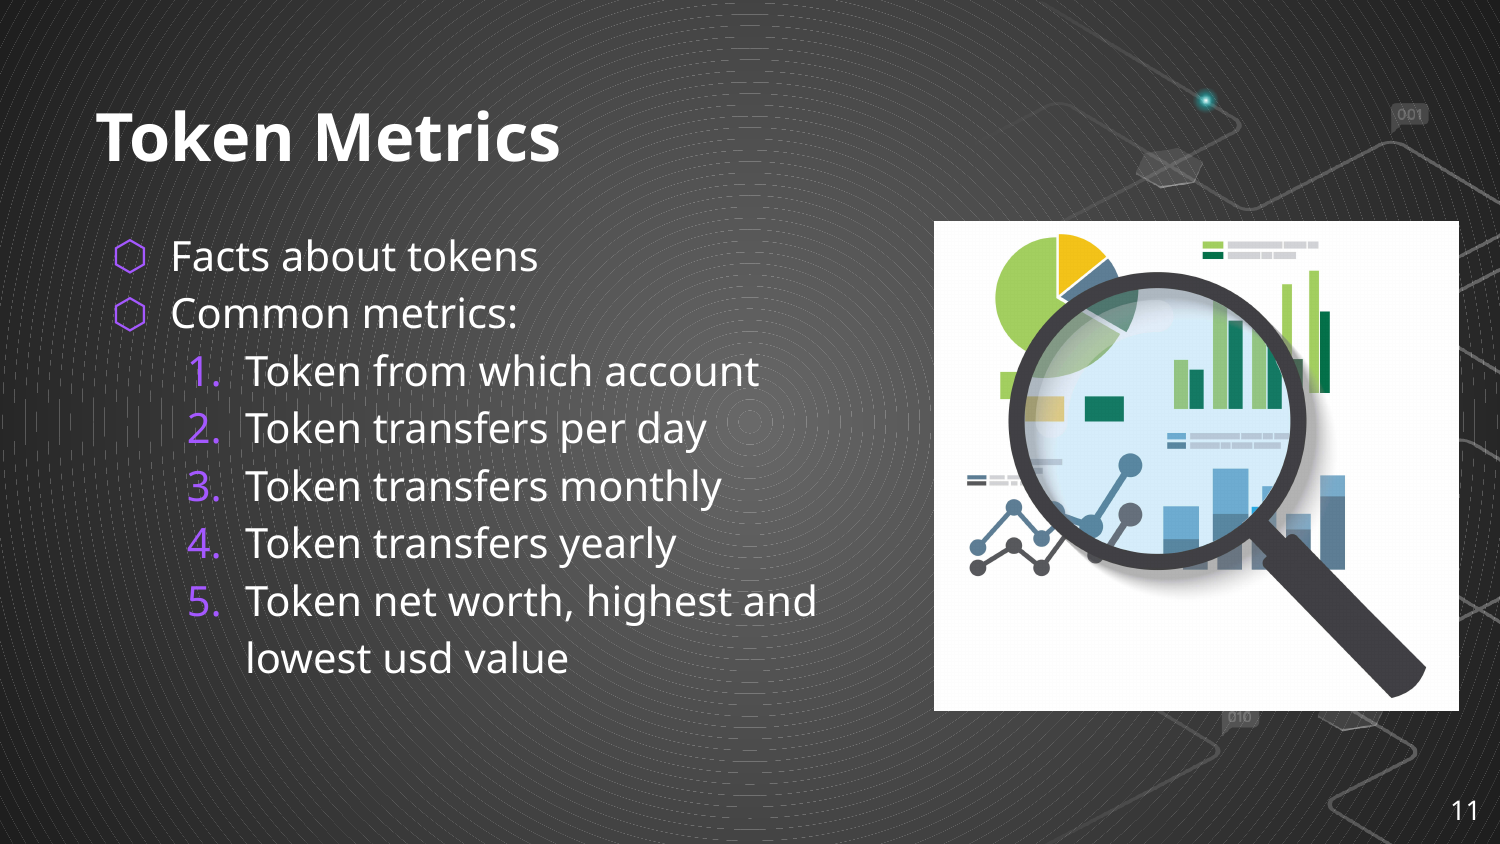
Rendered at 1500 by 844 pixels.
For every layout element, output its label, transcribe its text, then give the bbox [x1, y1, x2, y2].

list Facts about tokens Common metrics: Token from which account Token transfers per day Token transfers monthly Token transfers yearly Token net worth, highest and lowest usd value [95, 221, 927, 780]
picture [0, 0, 1500, 844]
slide_number 11 [1391, 779, 1482, 844]
title Token Metrics [95, 33, 1082, 175]
